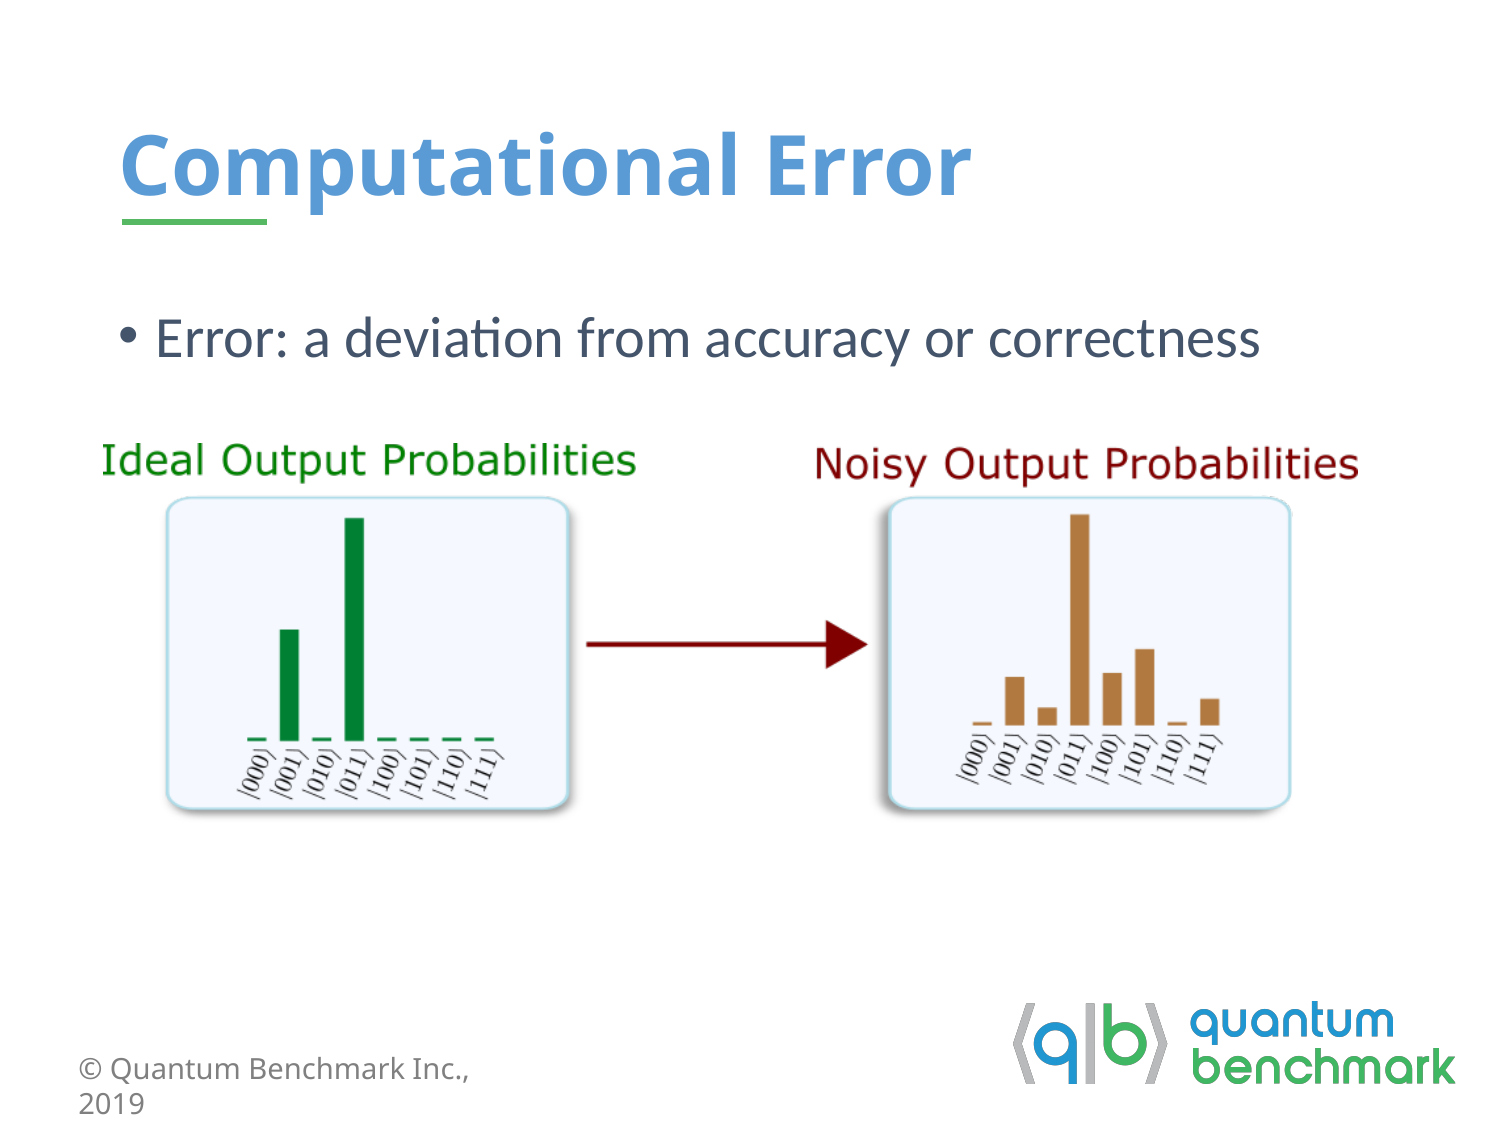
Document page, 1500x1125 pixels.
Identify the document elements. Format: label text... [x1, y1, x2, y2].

title Computational Error [103, 59, 1397, 278]
picture [103, 443, 1358, 823]
list Error: a deviation from accuracy or correctness [103, 299, 1397, 1014]
picture [1013, 1001, 1456, 1084]
